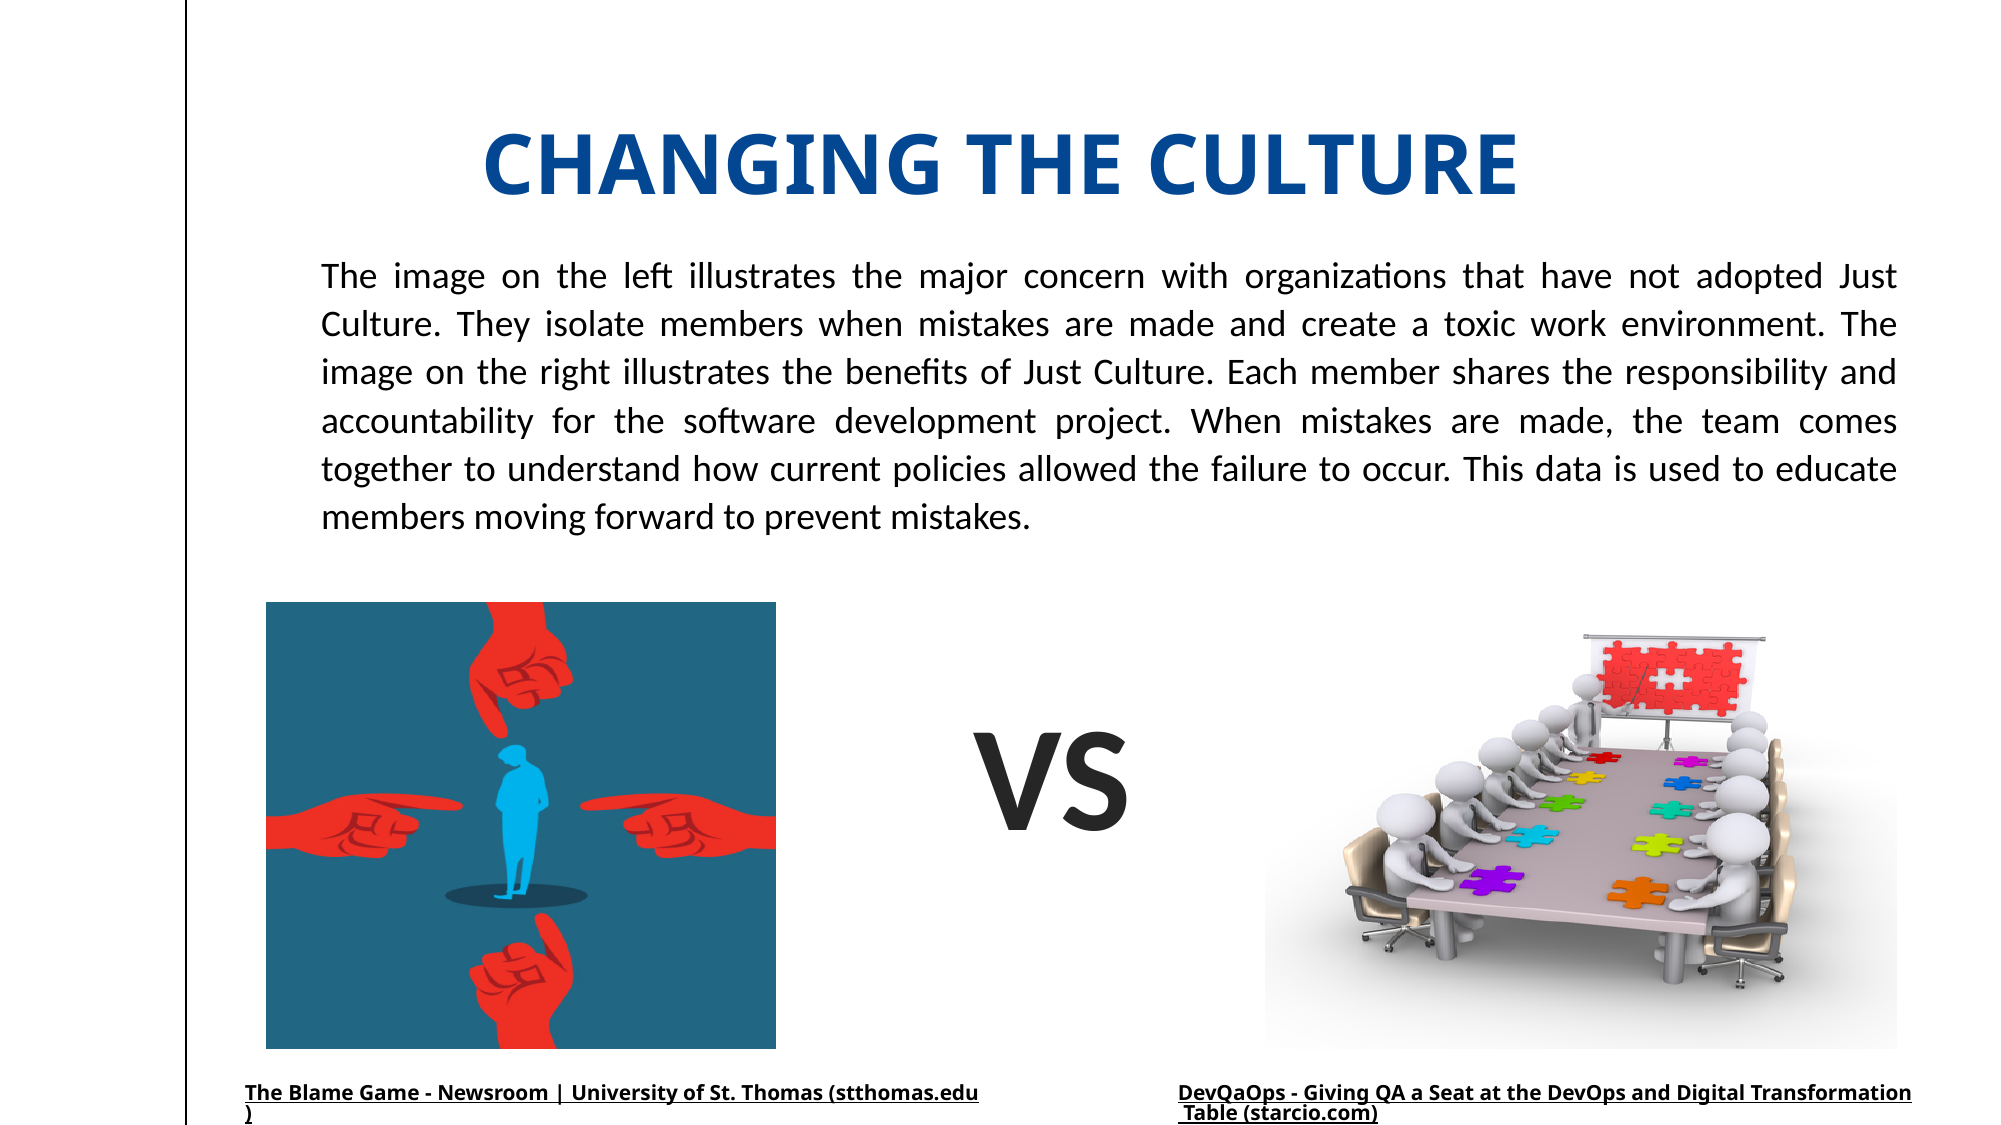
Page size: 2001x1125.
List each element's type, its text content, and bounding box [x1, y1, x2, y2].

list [1265, 582, 1897, 1049]
list DevQaOps - Giving QA a Seat at the DevOps and Digital Transformation Table (starcio.com) [1162, 1028, 1930, 1113]
title Changing the Culture [331, 55, 1995, 221]
list The Blame Game - Newsroom | University of St. Thomas (stthomas.edu) [229, 1048, 1000, 1113]
picture [266, 602, 776, 1049]
text_box VS [838, 672, 1265, 868]
text_box The image on the left illustrates the major concern with organizations that have not adopted Just Culture. They isolate members when mistakes are made and create a toxic work environment. The image on the right illustrates the benefits of Just Culture. Each member shares the responsibility and accountability for the software development project. When mistakes are made, the team comes together to understand how current policies allowed the failure to occur. This data is used to educate members moving forward to prevent mistakes. [306, 240, 1915, 545]
